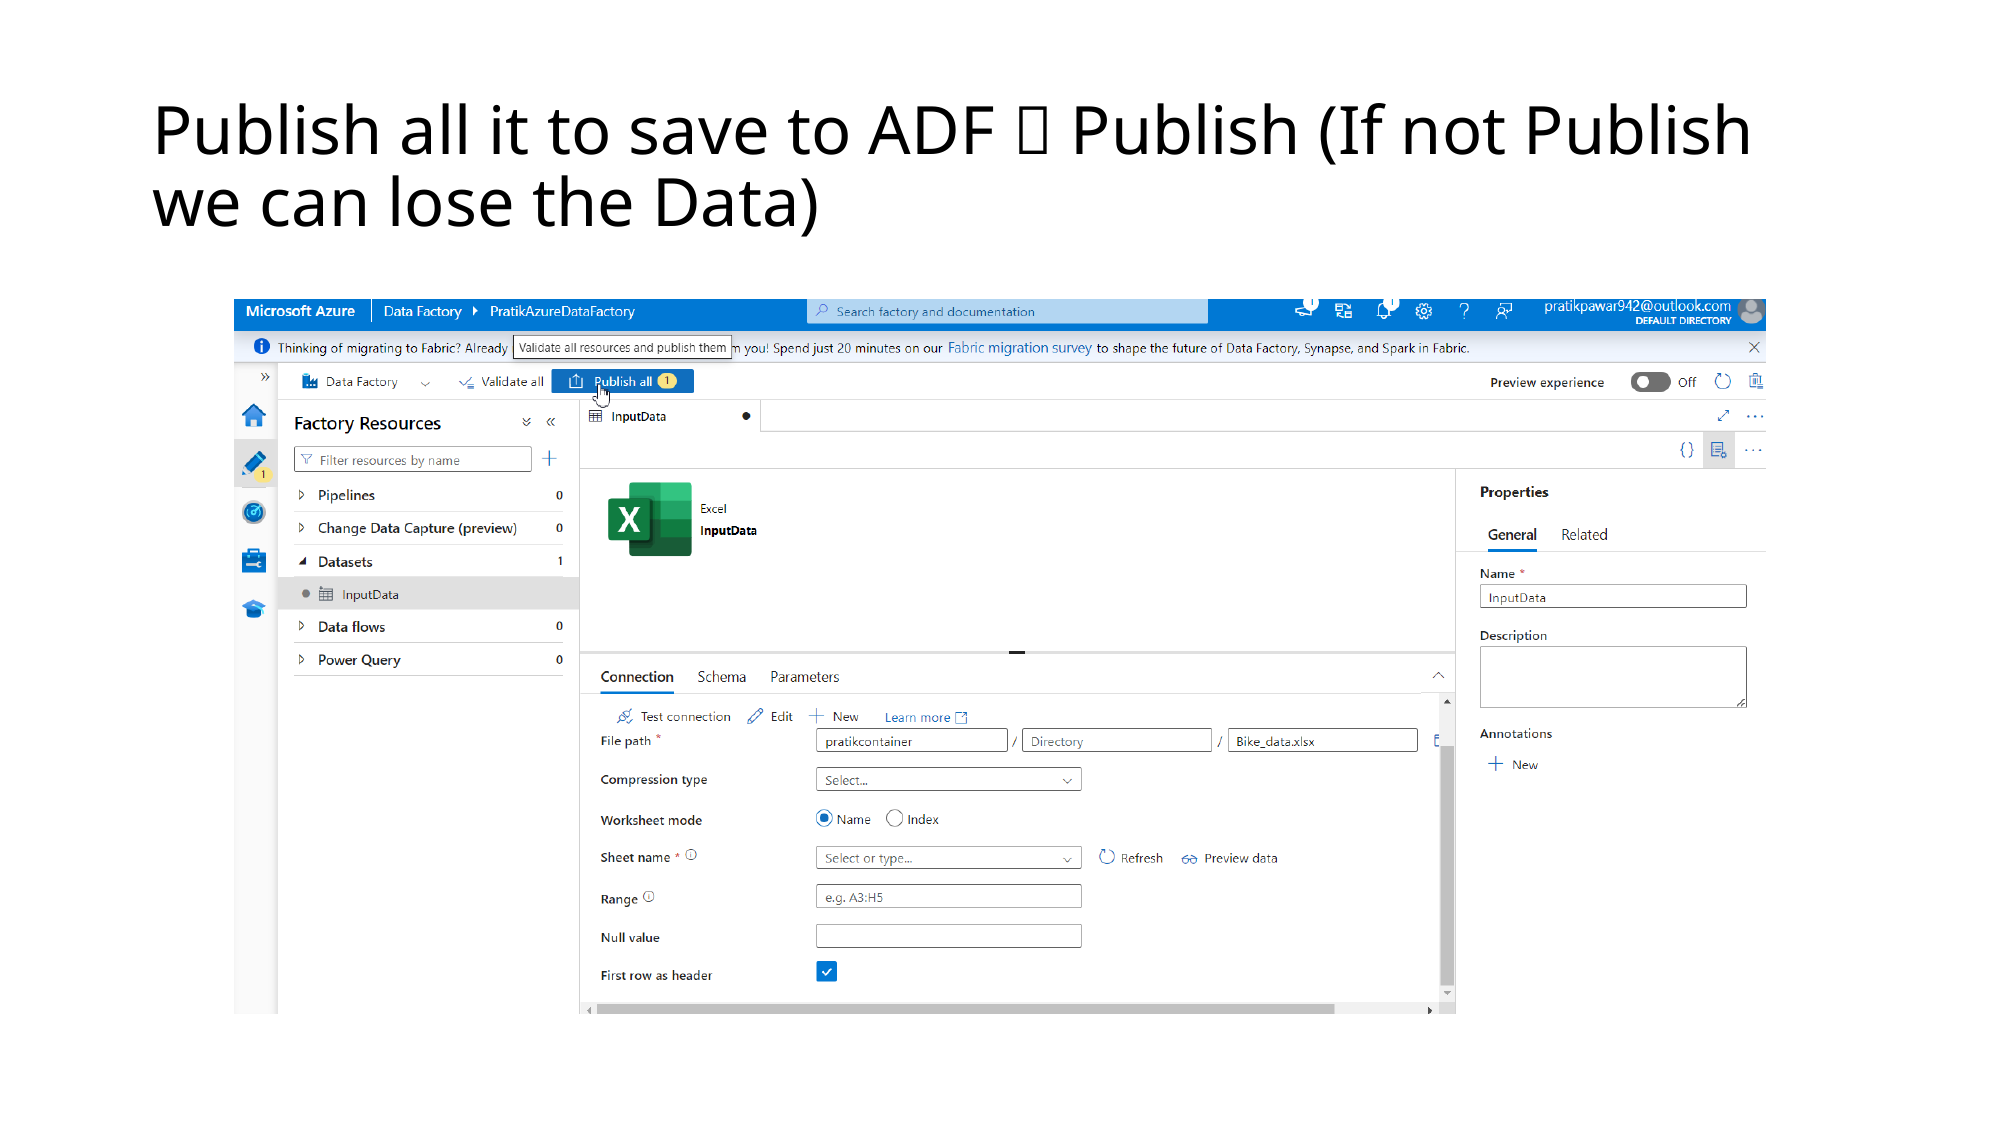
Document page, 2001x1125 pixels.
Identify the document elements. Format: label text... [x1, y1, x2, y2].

title Publish all it to save to ADF  Publish (If not Publish we can lose the Data) [137, 59, 1863, 278]
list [234, 299, 1766, 1014]
